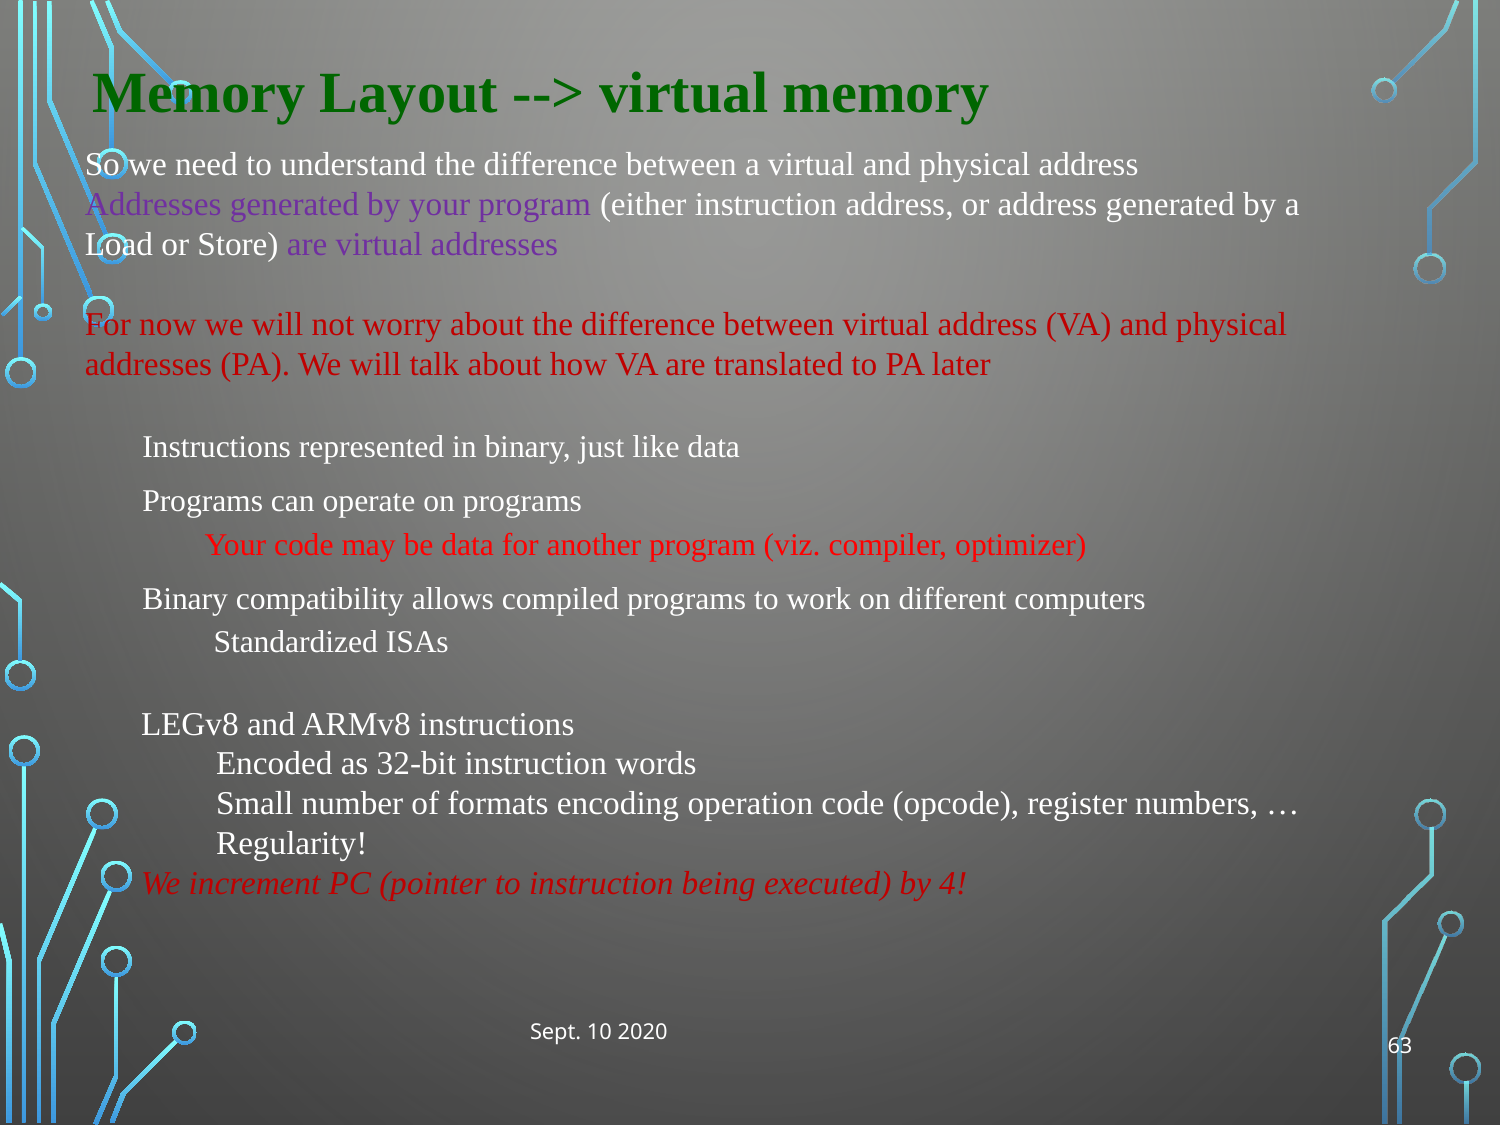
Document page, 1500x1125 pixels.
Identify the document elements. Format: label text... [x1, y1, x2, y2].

list Instructions represented in binary, just like data Programs can operate on programs Your code may be data for another program (viz. compiler, optimizer) Binary compatibility allows compiled programs to work on different computers Standardized ISAs [127, 422, 1401, 669]
footer Sept. 10 2020 [515, 1000, 990, 1061]
text_box LEGv8 and ARMv8 instructions Encoded as 32-bit instruction words Small number of formats encoding operation code (opcode), register numbers, … Regularity! We increment PC (pointer to instruction being executed) by 4! [126, 694, 1353, 909]
slide_number 63 [1077, 1016, 1428, 1077]
text_box Memory Layout --> virtual memory [77, 46, 1433, 172]
text_box So we need to understand the difference between a virtual and physical address Addresses generated by your program (either instruction address, or address generated by a Load or Store) are virtual addresses For now we will not worry about the difference between virtual address (VA) and physical addresses (PA). We will talk about how VA are translated to PA later [69, 135, 1425, 390]
